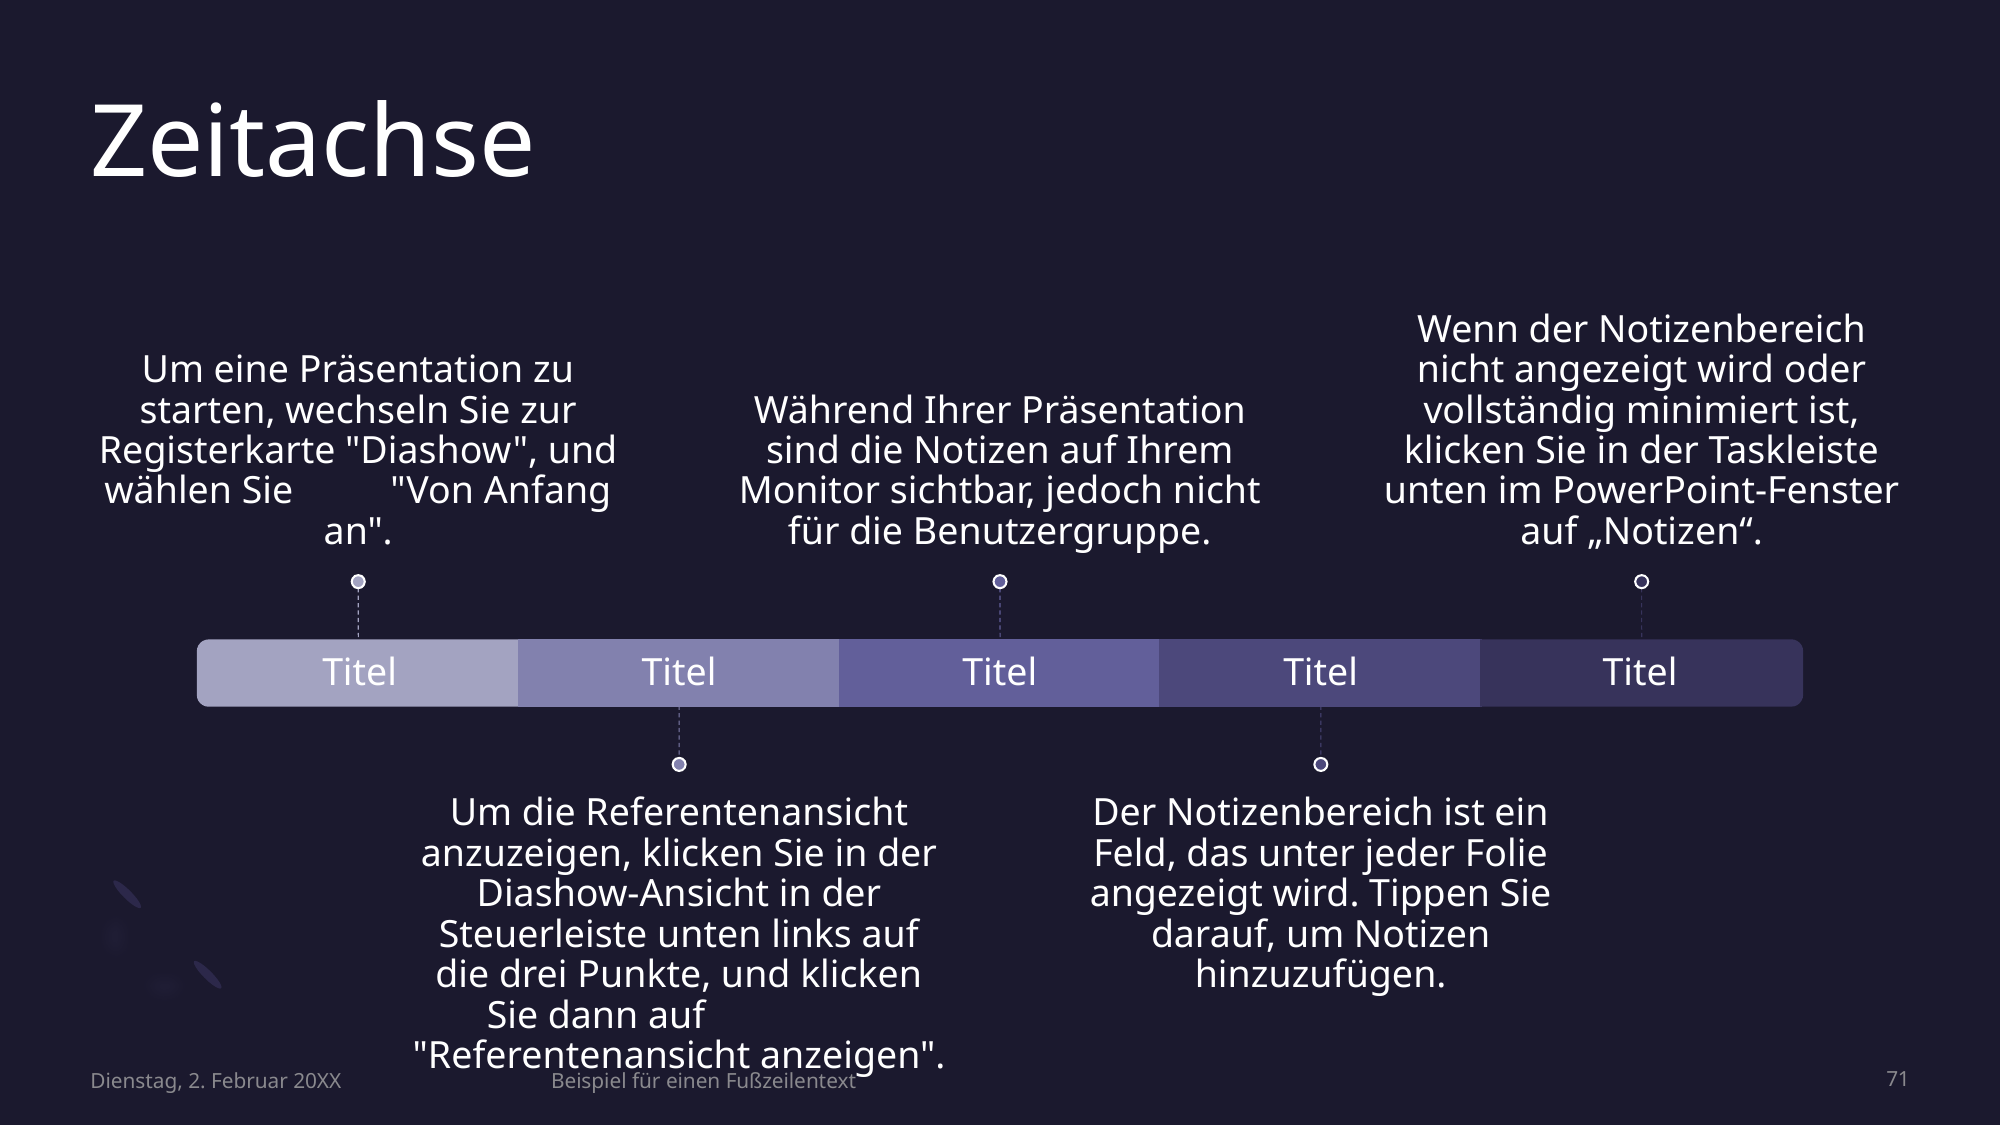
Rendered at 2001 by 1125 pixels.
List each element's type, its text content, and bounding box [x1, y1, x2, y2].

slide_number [90, 1067, 522, 1093]
footer Beispiel für einen Fußzeilentext [551, 1067, 1598, 1093]
title Zeitachse [90, 90, 1910, 309]
slide_number 71 [1632, 1067, 1910, 1093]
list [90, 346, 1910, 1000]
